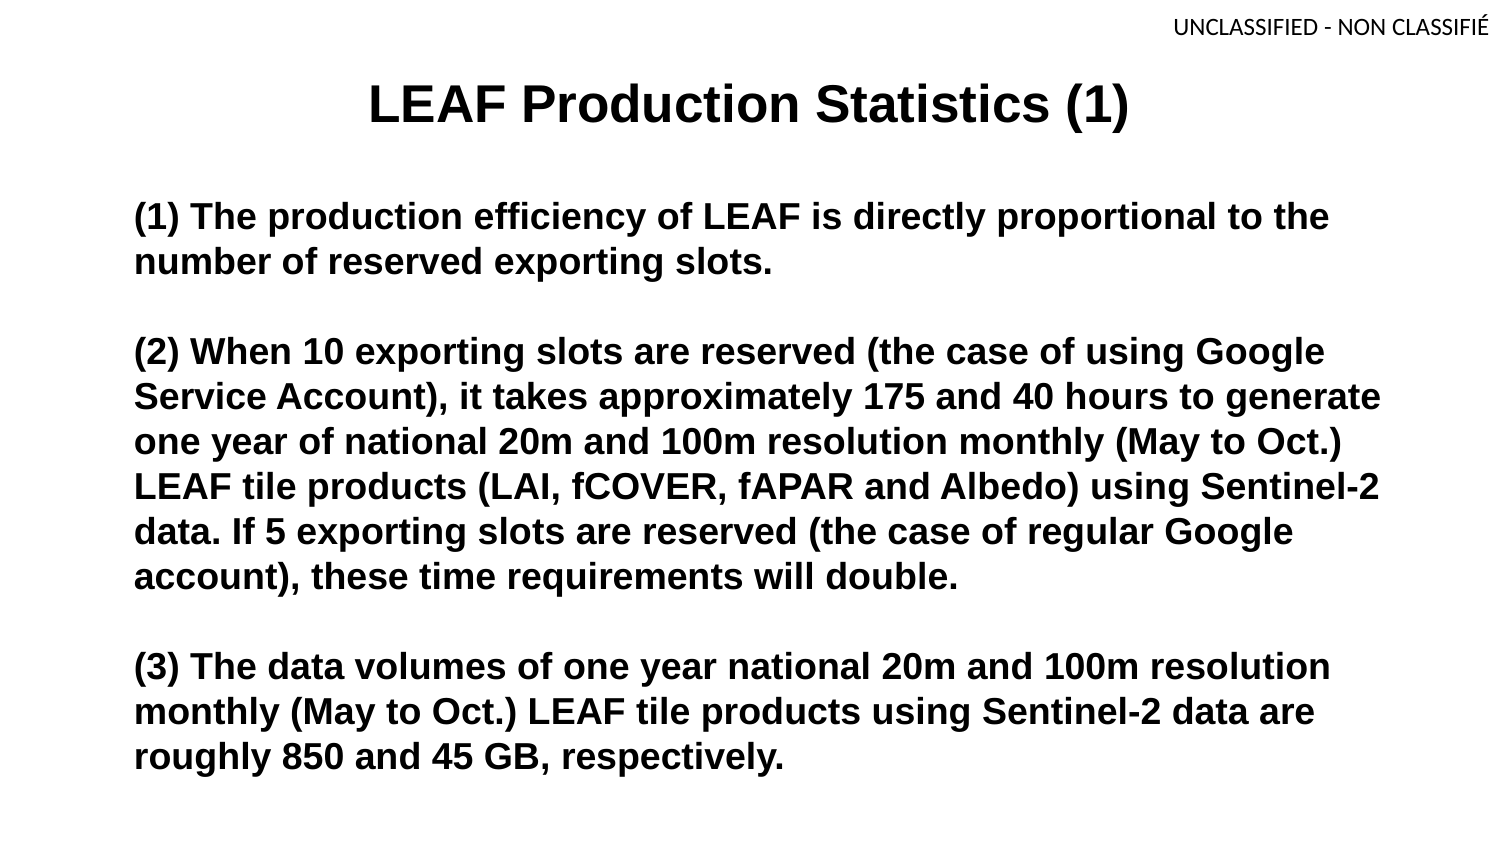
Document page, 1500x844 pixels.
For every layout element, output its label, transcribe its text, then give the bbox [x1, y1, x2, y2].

title LEAF Production Statistics (1) [51, 54, 1449, 149]
text_box (1) The production efficiency of LEAF is directly proportional to the number of reserved exporting slots. (2) When 10 exporting slots are reserved (the case of using Google Service Account), it takes approximately 175 and 40 hours to generate one year of national 20m and 100m resolution monthly (May to Oct.) LEAF tile products (LAI, fCOVER, fAPAR and Albedo) using Sentinel-2 data. If 5 exporting slots are reserved (the case of regular Google account), these time requirements will double. (3) The data volumes of one year national 20m and 100m resolution monthly (May to Oct.) LEAF tile products using Sentinel-2 data are roughly 850 and 45 GB, respectively. [100, 176, 1437, 792]
